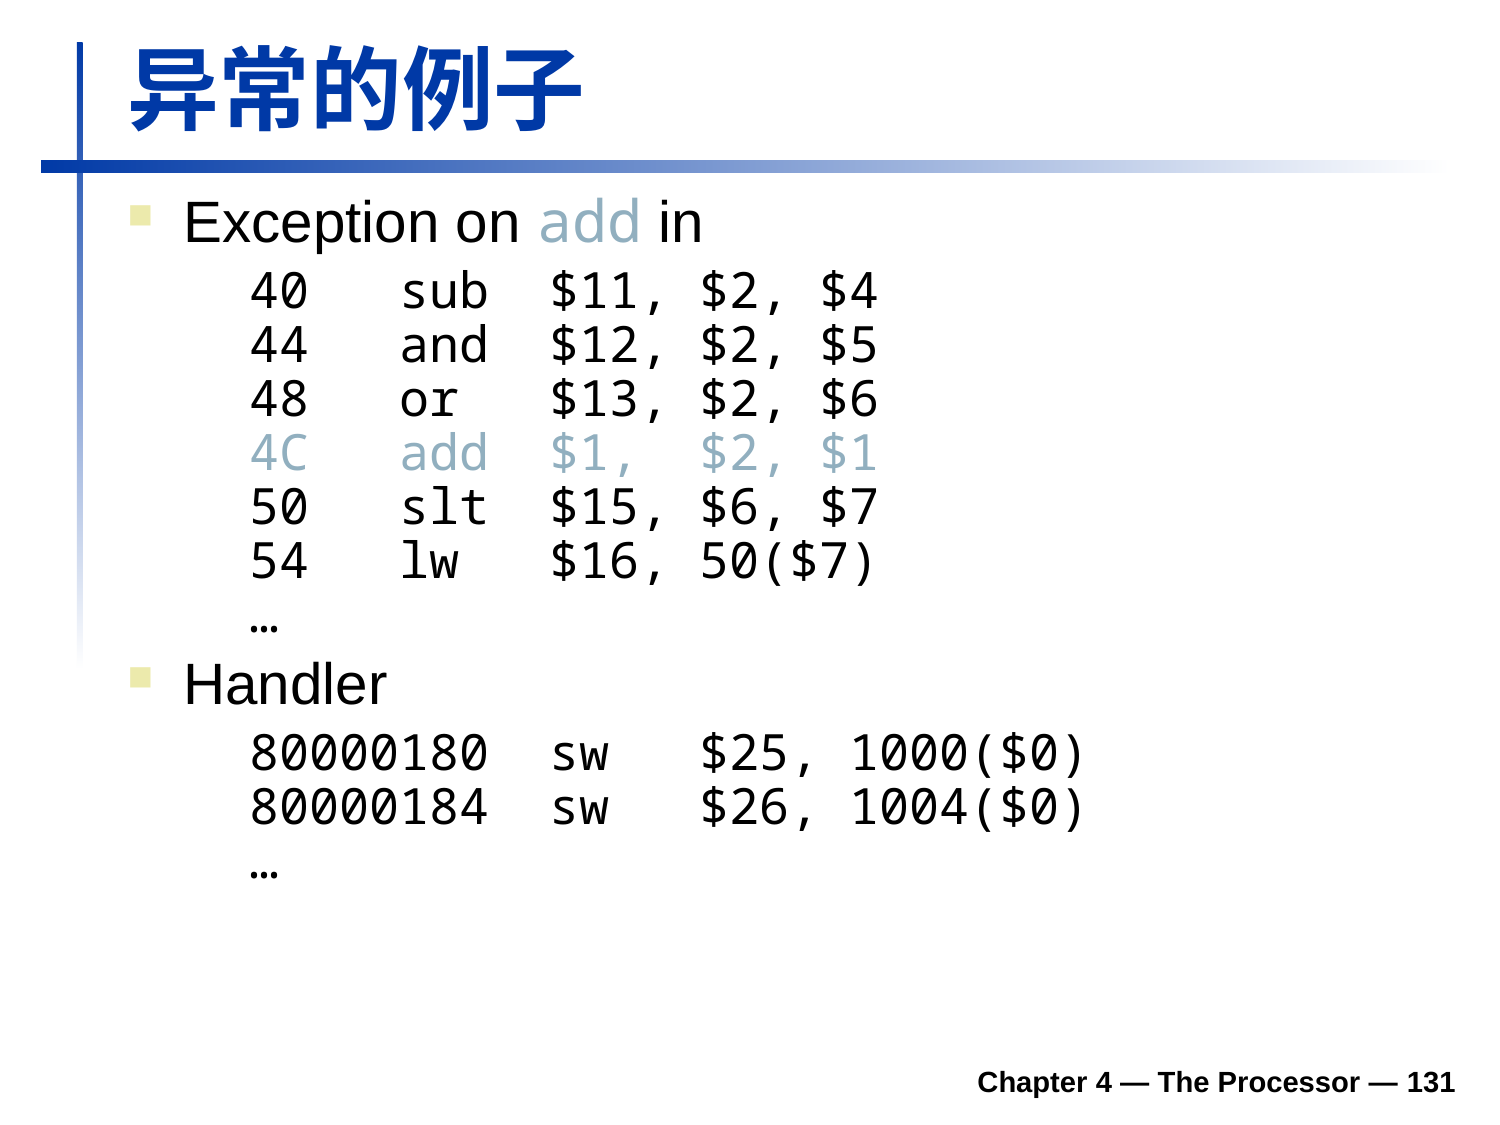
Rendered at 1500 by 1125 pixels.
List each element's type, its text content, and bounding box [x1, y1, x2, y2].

list Exception on add in 40 sub $11, $2, $4 44 and $12, $2, $5 48 or $13, $2, $6 4C add $1, $2, $1 50 slt $15, $6, $7 54 lw $16, 50($7) … Handler 80000180 sw $25, 1000($0) 80000184 sw $26, 1004($0) … [112, 184, 1469, 1024]
title 异常的例子 [112, 23, 1468, 149]
footer Chapter 4 — The Processor — 131 [277, 1046, 1471, 1106]
